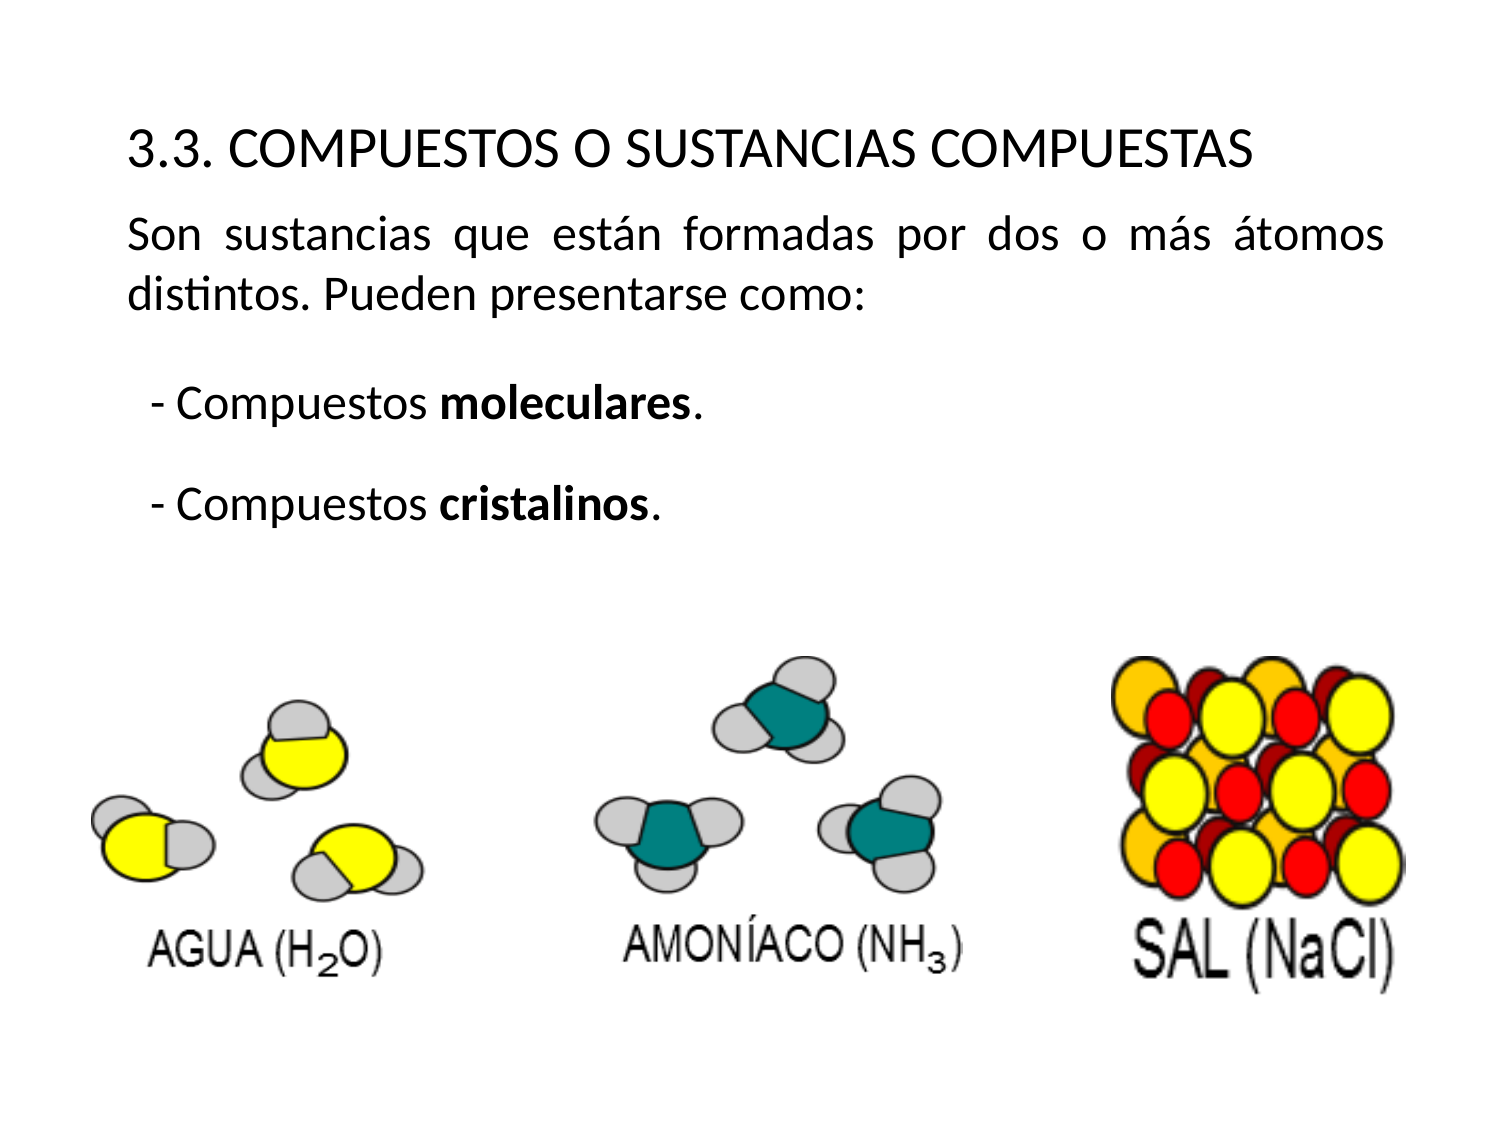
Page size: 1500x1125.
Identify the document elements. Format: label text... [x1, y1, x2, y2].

text_box Son sustancias que están formadas por dos o más átomos distintos. Pueden presentarse como: [112, 193, 1401, 328]
text_box - Compuestos moleculares. [135, 362, 1424, 438]
text_box 3.3. COMPUESTOS O SUSTANCIAS COMPUESTAS [112, 101, 1365, 187]
picture [91, 656, 963, 979]
text_box - Compuestos cristalinos. [135, 463, 1424, 538]
picture [1111, 656, 1407, 999]
